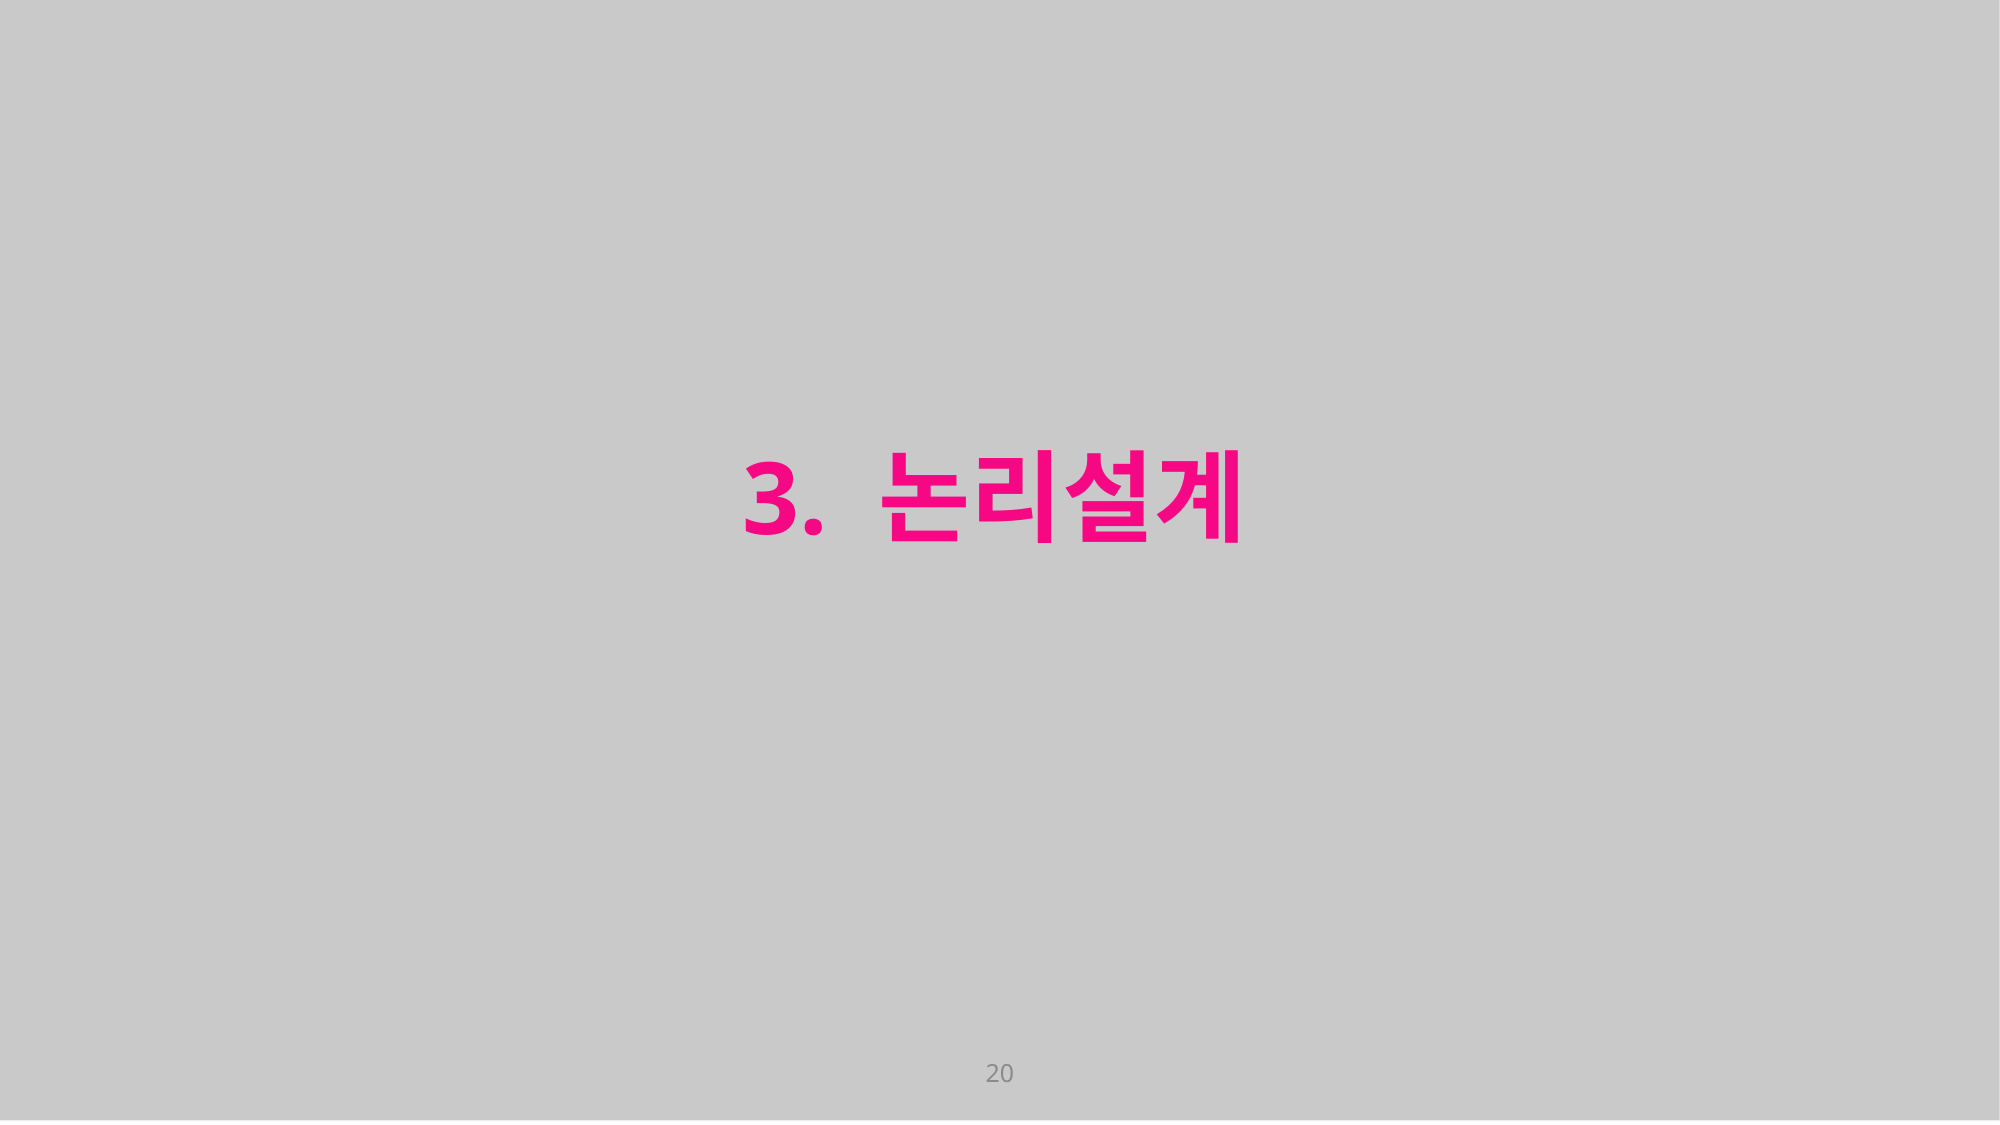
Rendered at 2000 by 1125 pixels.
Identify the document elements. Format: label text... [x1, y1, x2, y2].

text_box [0, 0, 2000, 1121]
footer 20 [683, 1042, 1317, 1103]
text_box 3. 논리설계 [727, 427, 1262, 562]
